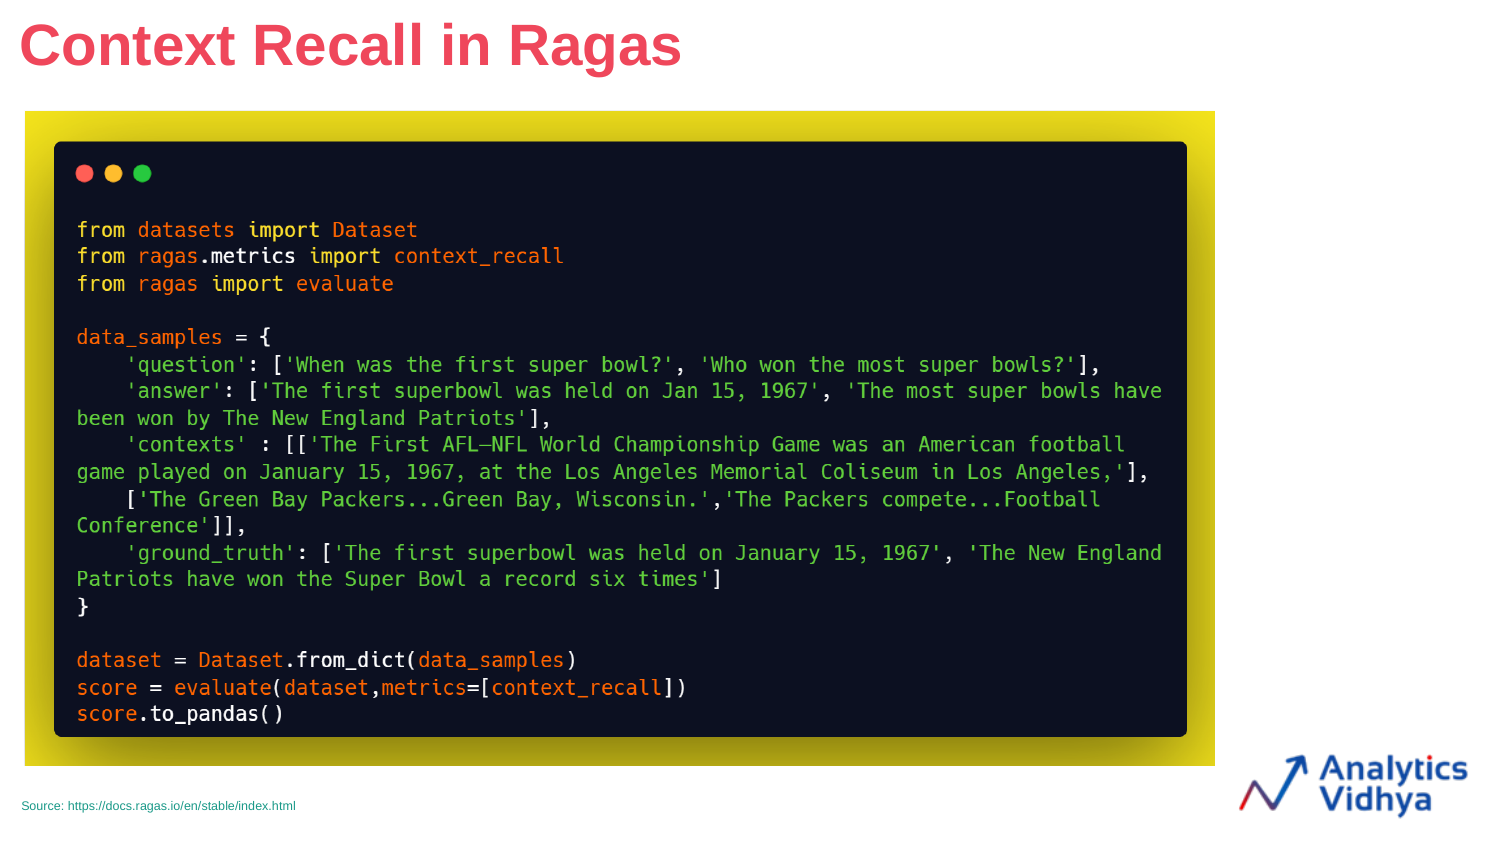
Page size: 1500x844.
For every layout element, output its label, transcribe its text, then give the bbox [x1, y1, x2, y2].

title Context Recall in Ragas [19, 15, 1392, 86]
text_box Source: https://docs.ragas.io/en/stable/index.html [6, 790, 325, 821]
picture [24, 110, 1215, 766]
picture [1229, 749, 1478, 824]
